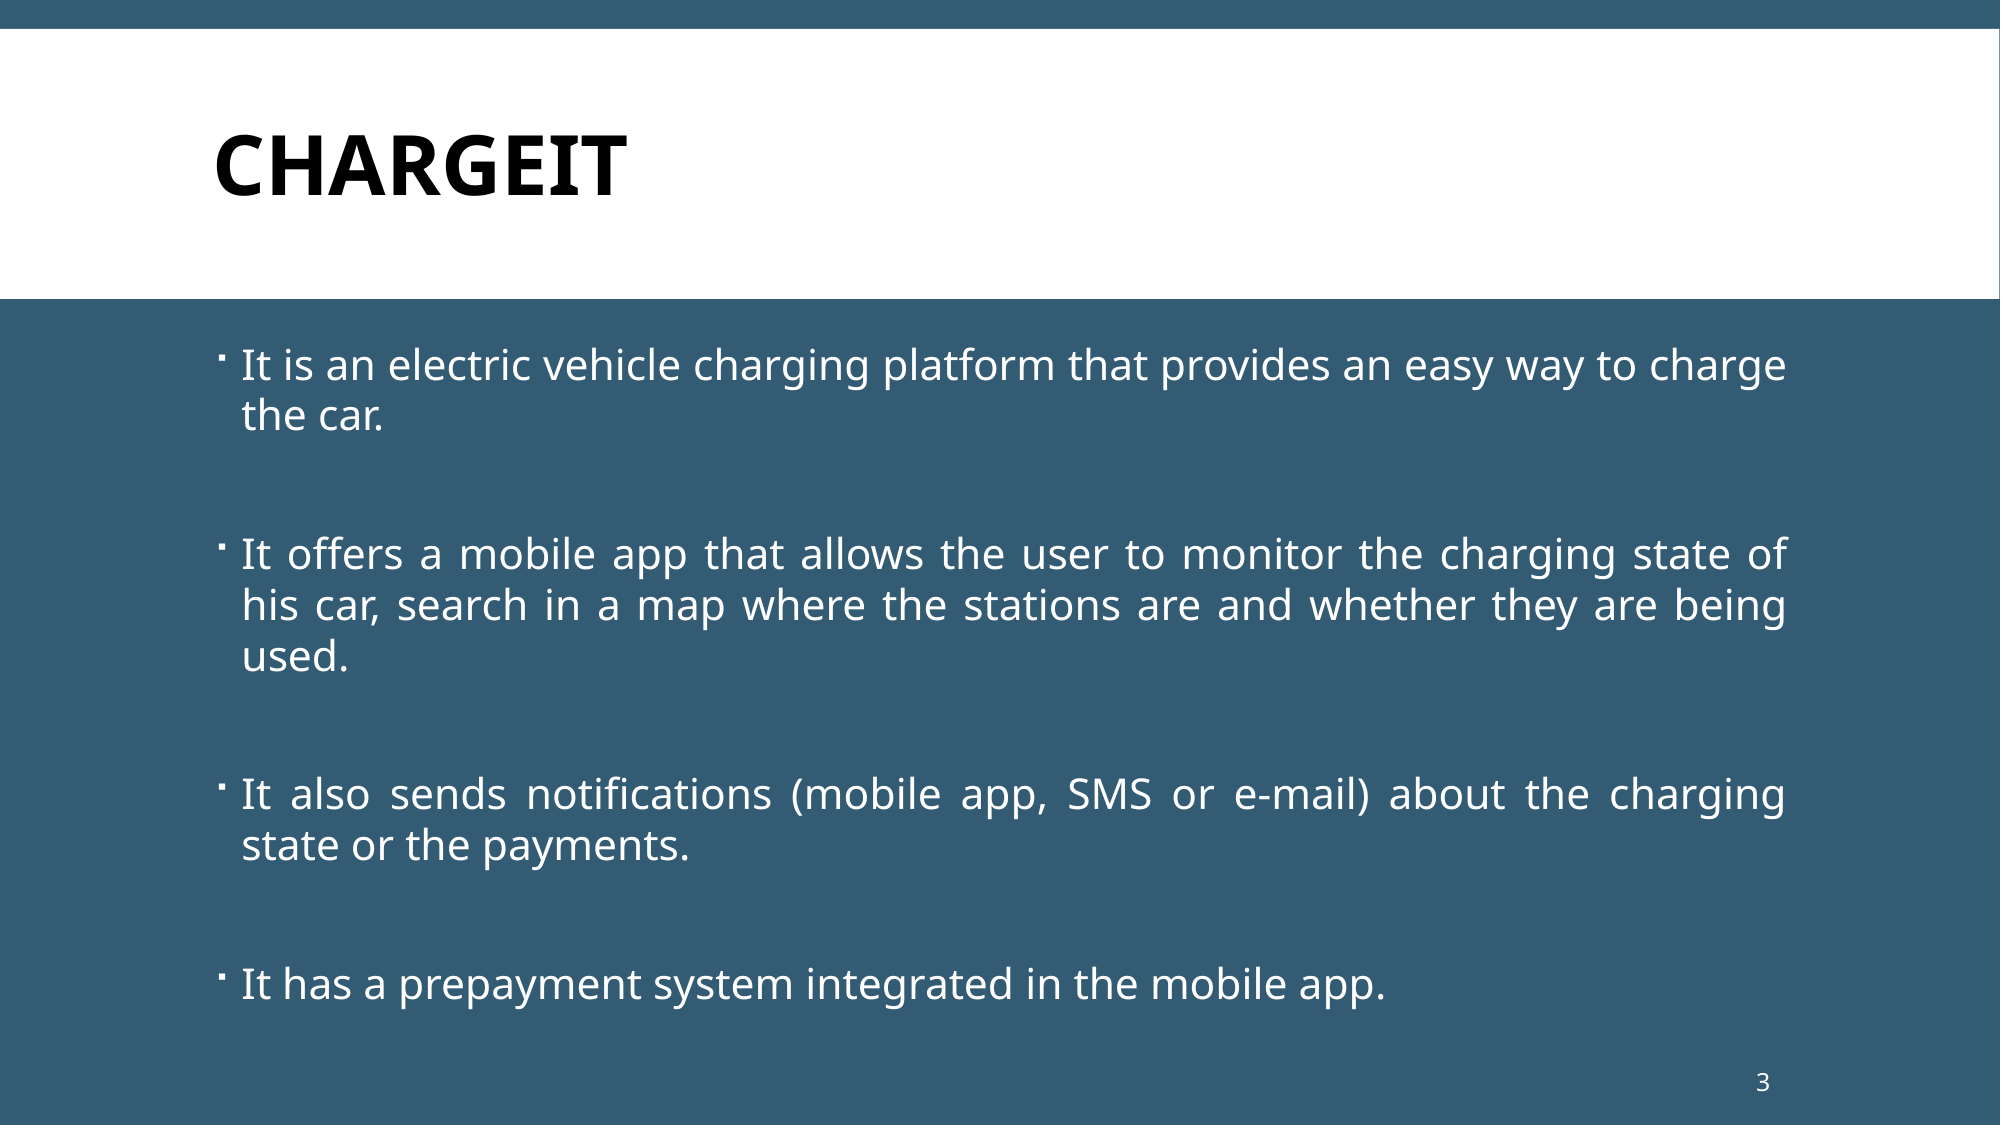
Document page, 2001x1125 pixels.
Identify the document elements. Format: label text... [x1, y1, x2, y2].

list It is an electric vehicle charging platform that provides an easy way to charge the car. It offers a mobile app that allows the user to monitor the charging state of his car, search in a map where the stations are and whether they are being used. It also sends notifications (mobile app, SMS or e-mail) about the charging state or the payments. It has a prepayment system integrated in the mobile app. [197, 329, 1803, 1020]
title ChargeIT [197, 46, 1803, 295]
slide_number 3 [1748, 1053, 1904, 1114]
